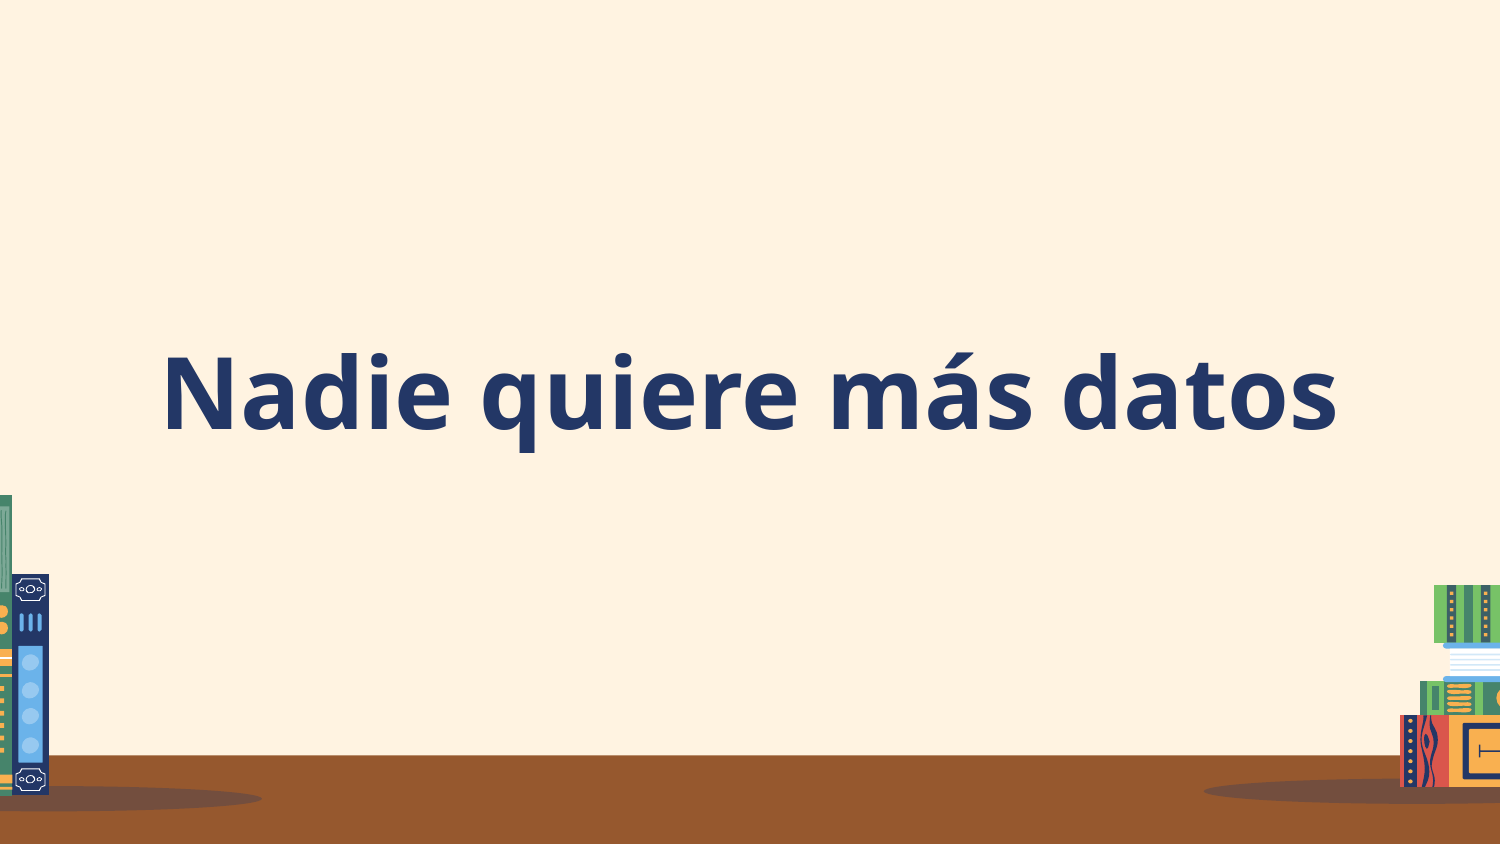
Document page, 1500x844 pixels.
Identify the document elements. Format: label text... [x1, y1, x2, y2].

title Nadie quiere más datos [0, 300, 1500, 479]
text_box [0, 494, 1500, 812]
